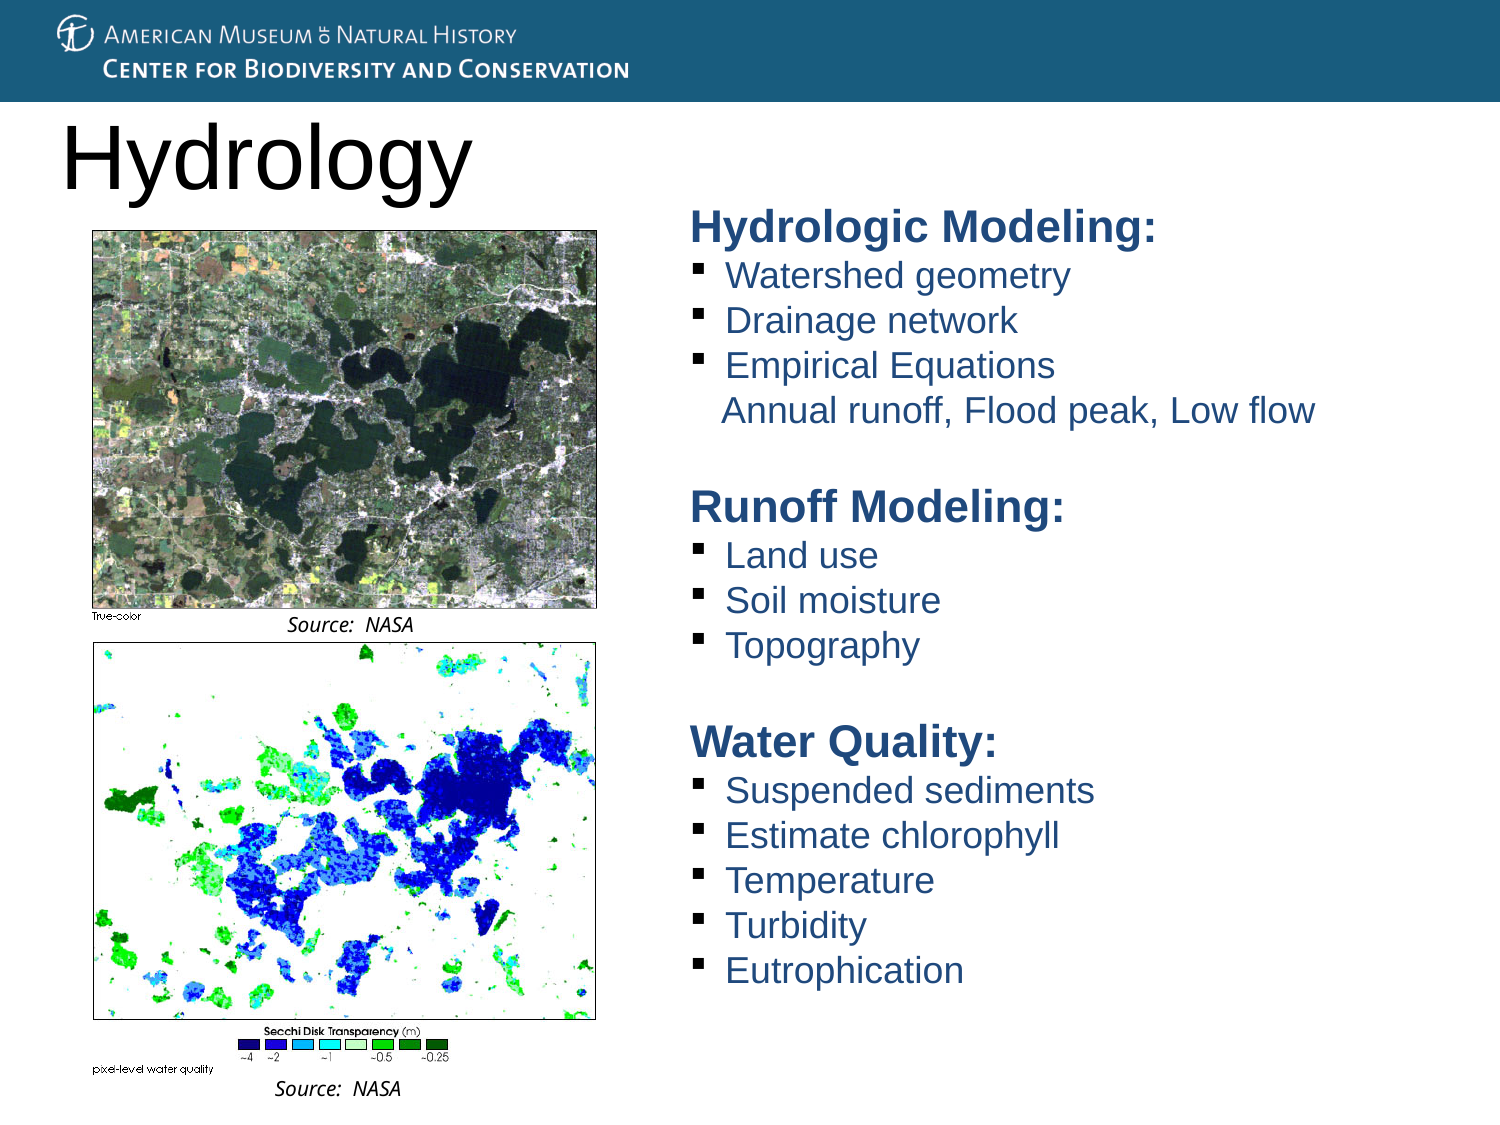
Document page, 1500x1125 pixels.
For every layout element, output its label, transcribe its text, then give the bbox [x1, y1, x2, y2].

picture [87, 635, 601, 1076]
text_box Source: NASA [213, 1084, 463, 1108]
picture [0, 0, 1500, 102]
text_box Hydrologic Modeling: Watershed geometry Drainage network Empirical Equations Annual runoff, Flood peak, Low flow Runoff Modeling: Land use Soil moisture Topography Water Quality: Suspended sediments Estimate chlorophyll Temperature Turbidity Eutrophication [674, 188, 1500, 1020]
text_box Hydrology [45, 89, 515, 216]
picture [87, 227, 601, 624]
